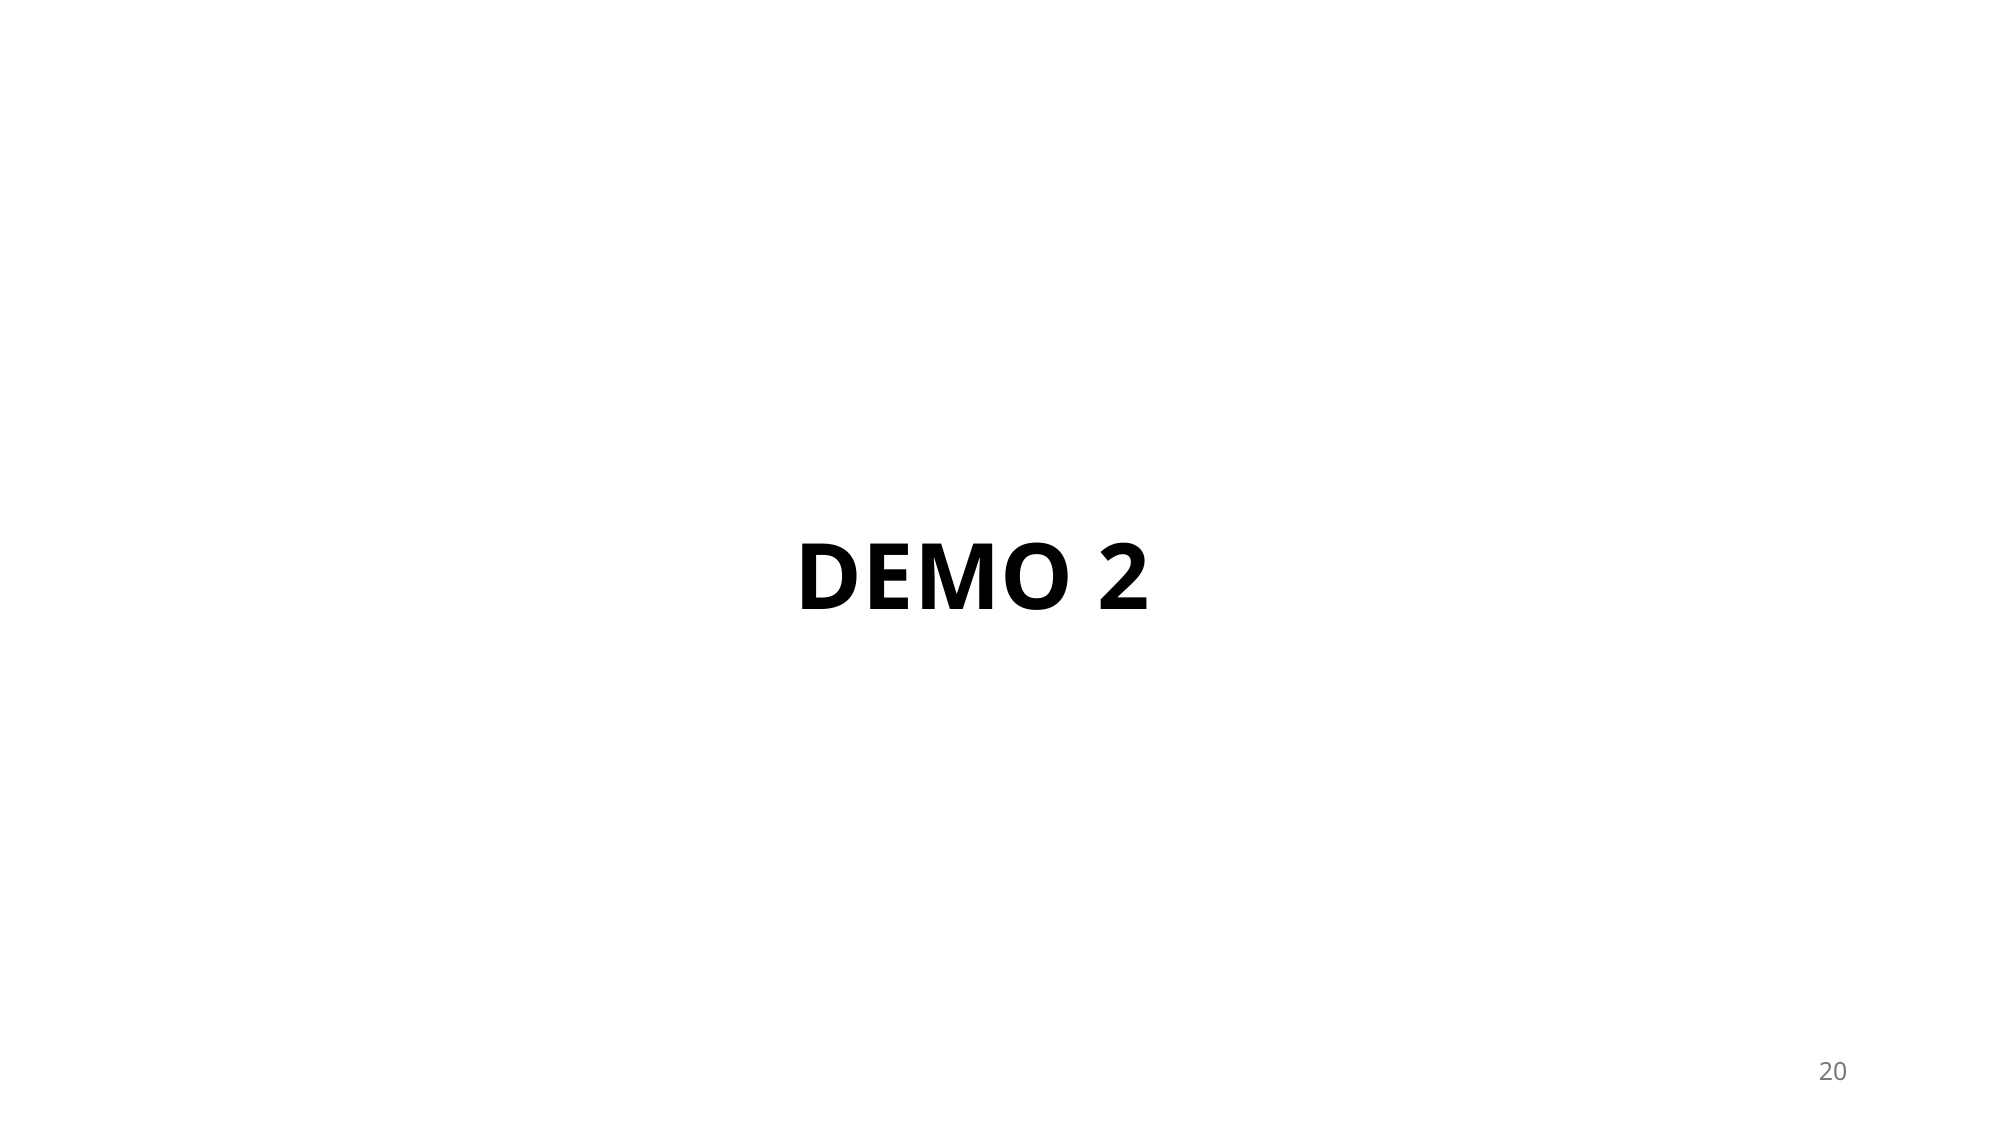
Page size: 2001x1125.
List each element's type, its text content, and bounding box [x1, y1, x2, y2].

slide_number 20 [1412, 1042, 1863, 1103]
title DEMO 2 [137, 470, 1863, 689]
